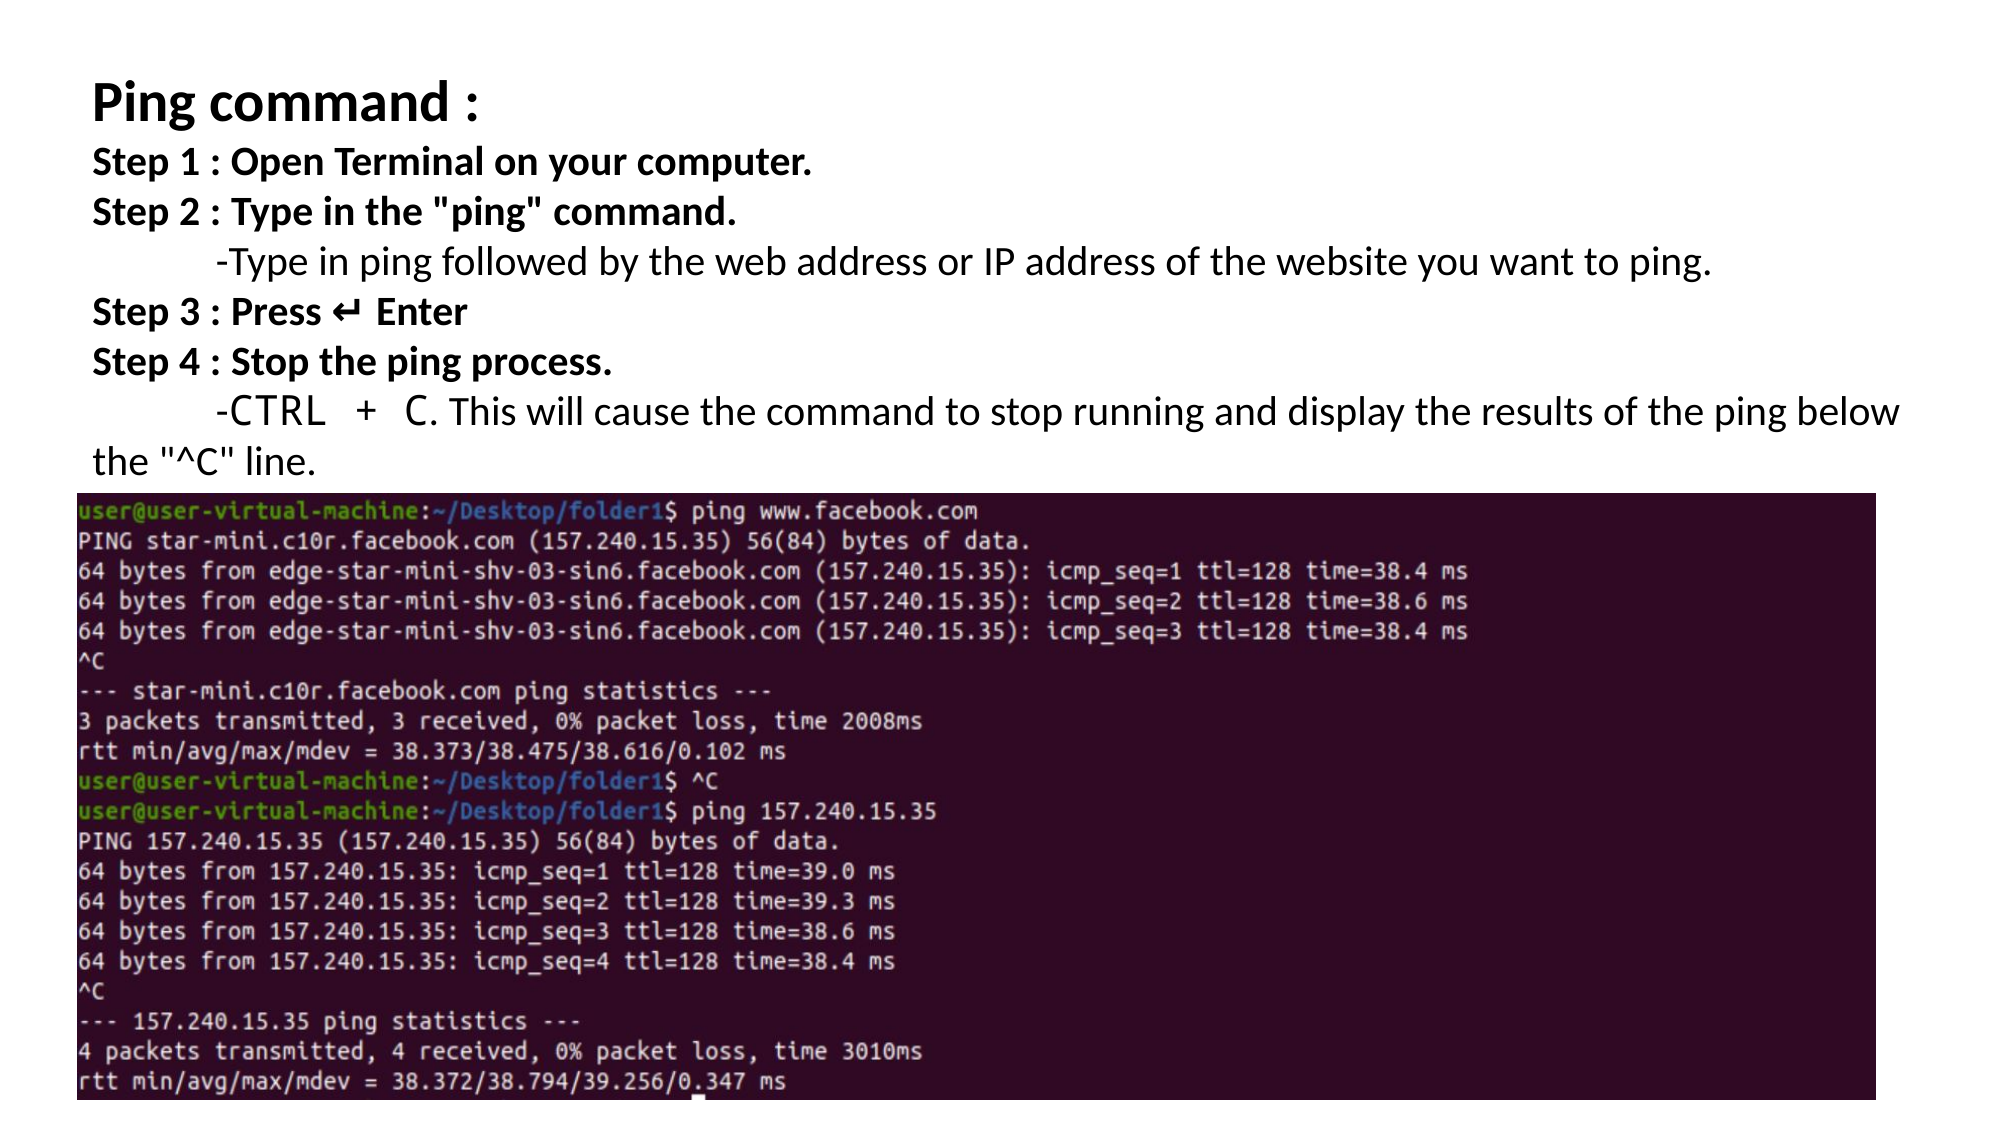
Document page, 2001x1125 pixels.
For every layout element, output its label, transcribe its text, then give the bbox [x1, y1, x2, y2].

text_box Ping command : Step 1 : Open Terminal on your computer. Step 2 : Type in the "ping" command. -Type in ping followed by the web address or IP address of the website you want to ping. Step 3 : Press ↵ Enter Step 4 : Stop the ping process. -CTRL + C. This will cause the command to stop running and display the results of the ping below the "^C" line. [77, 56, 1950, 542]
picture [77, 493, 1876, 1101]
